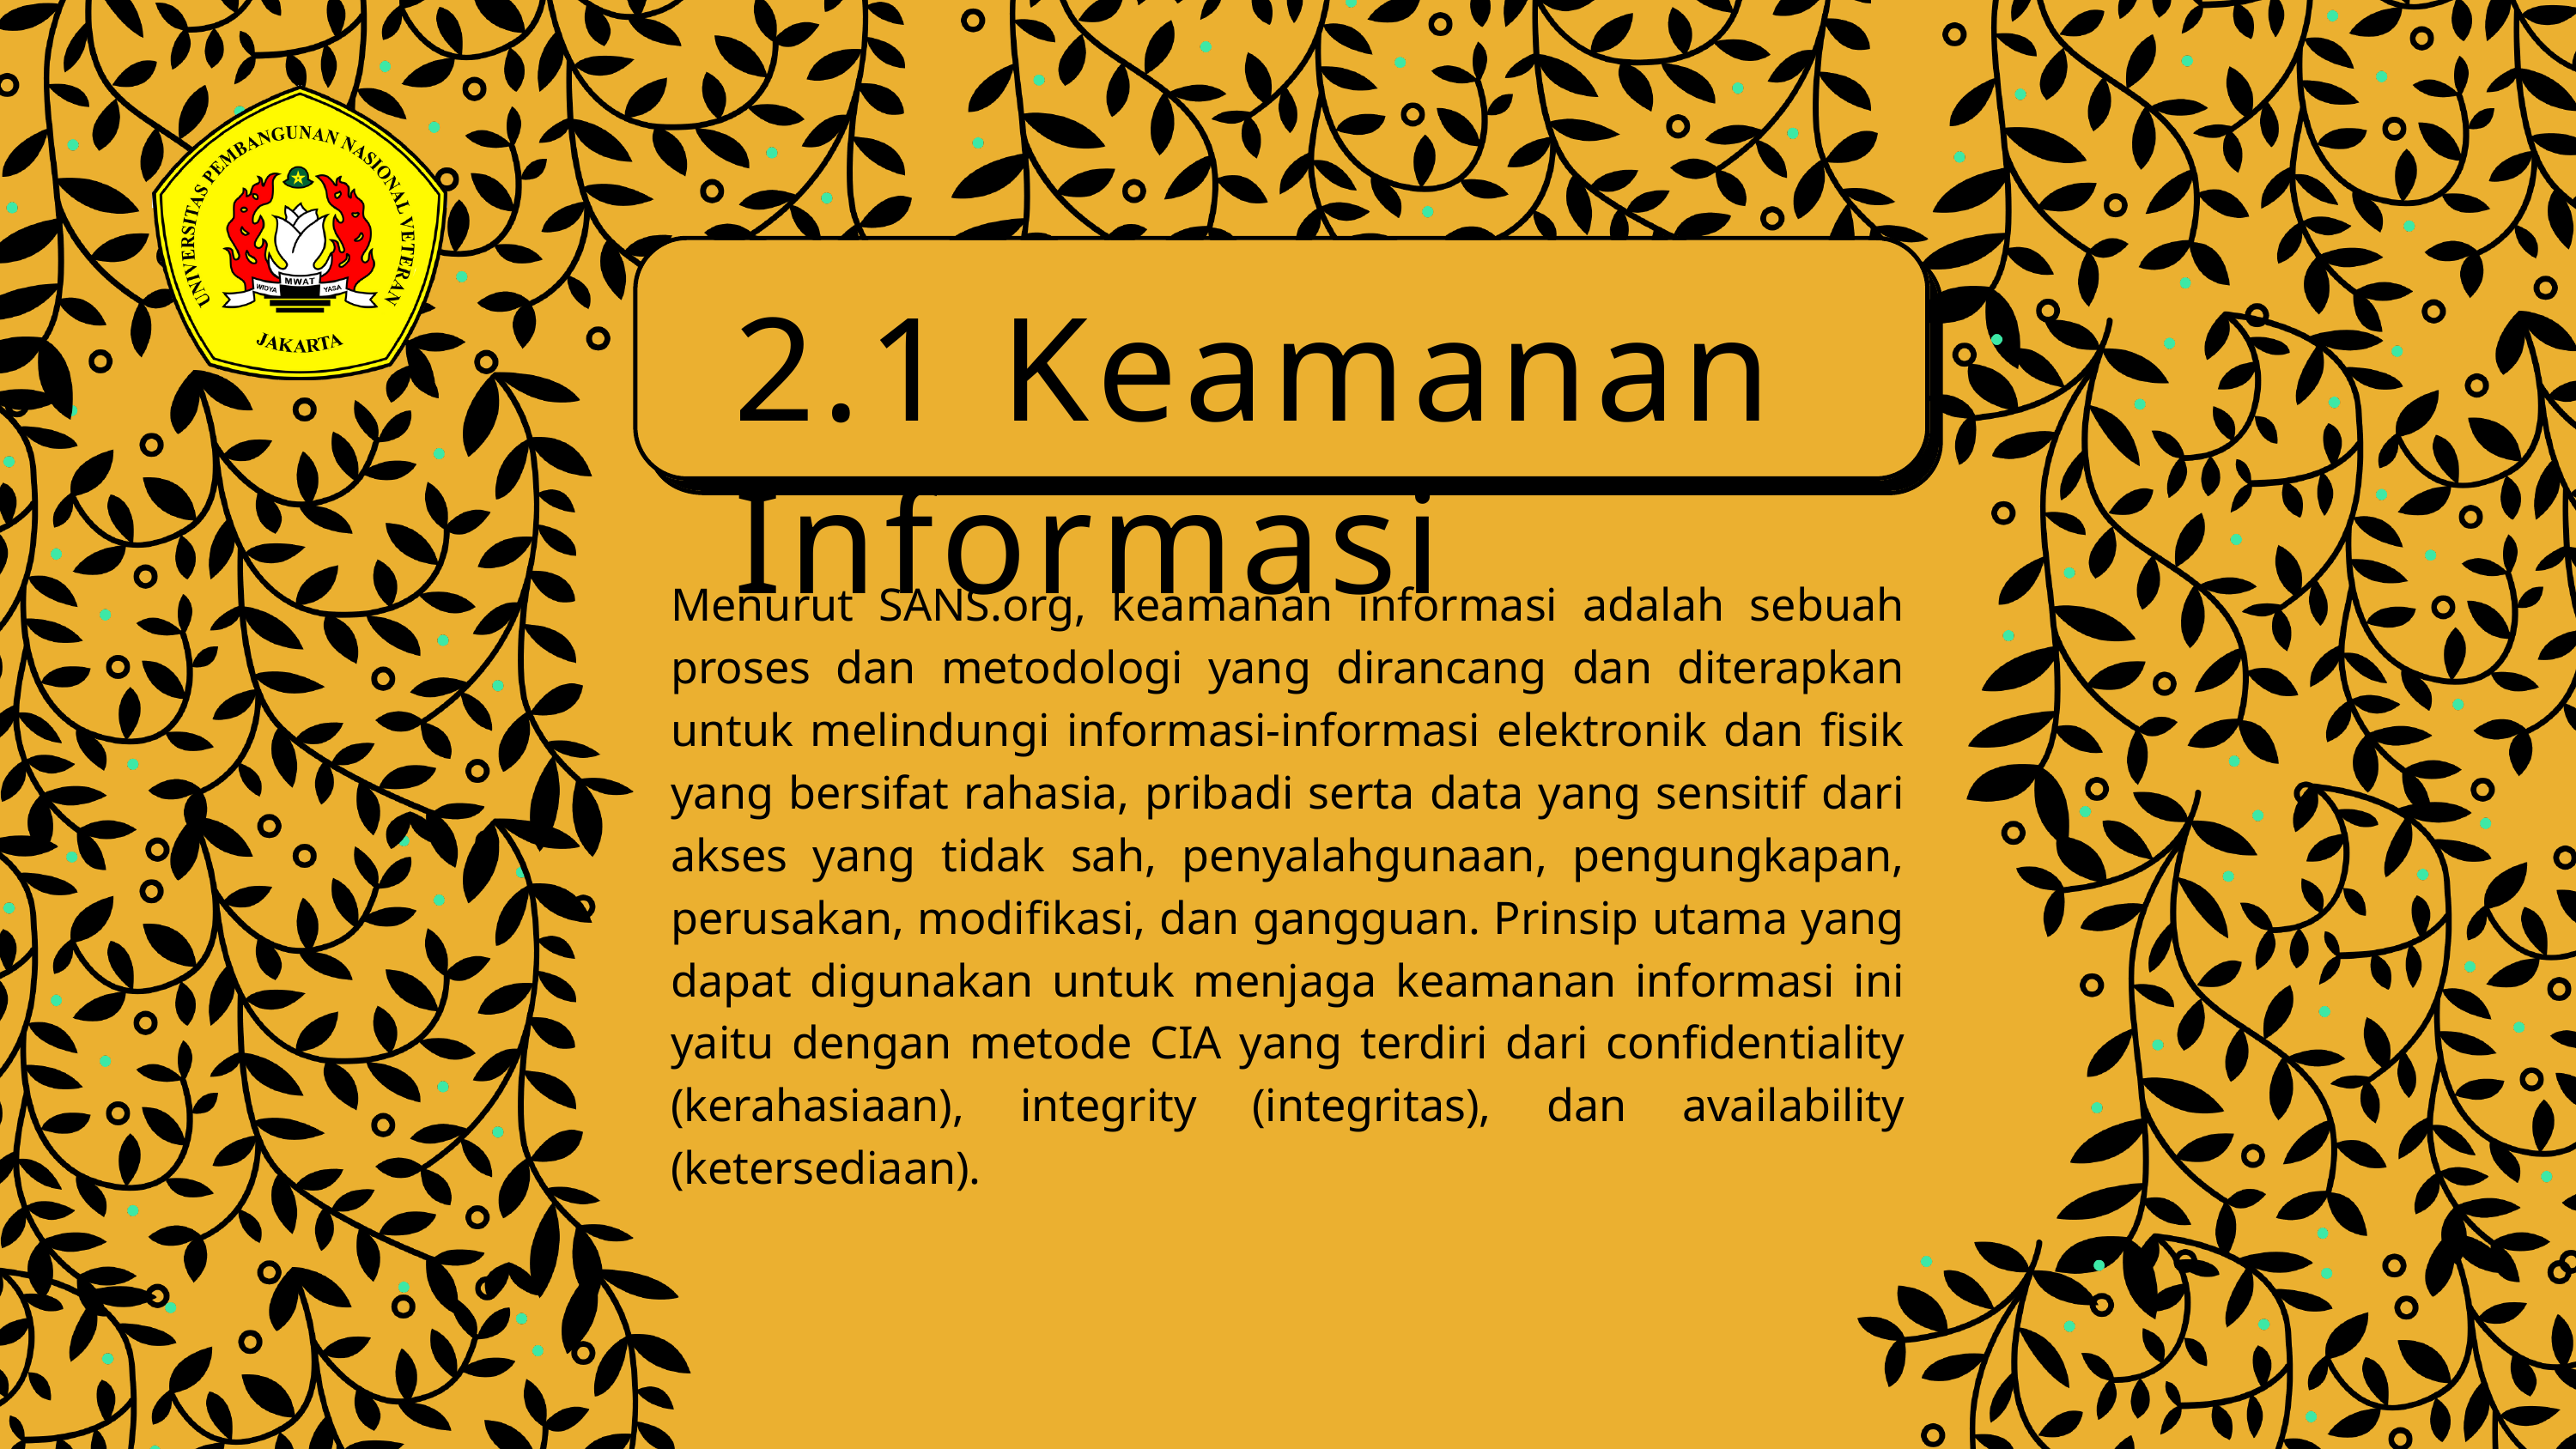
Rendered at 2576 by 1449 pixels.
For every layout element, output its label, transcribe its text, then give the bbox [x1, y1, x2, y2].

picture [0, 0, 2576, 1449]
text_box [633, 235, 1943, 496]
text_box Menurut SANS.org, keamanan informasi adalah sebuah proses dan metodologi yang dirancang dan diterapkan untuk melindungi informasi-informasi elektronik dan fisik yang bersifat rahasia, pribadi serta data yang sensitif dari akses yang tidak sah, penyalahgunaan, pengungkapan, perusakan, modifikasi, dan gangguan. Prinsip utama yang dapat digunakan untuk menjaga keamanan informasi ini yaitu dengan metode CIA yang terdiri dari confidentiality (kerahasiaan), integrity (integritas), dan availability (ketersediaan). [671, 567, 1905, 1194]
text_box 2.1 Keamanan Informasi [733, 503, 1843, 567]
